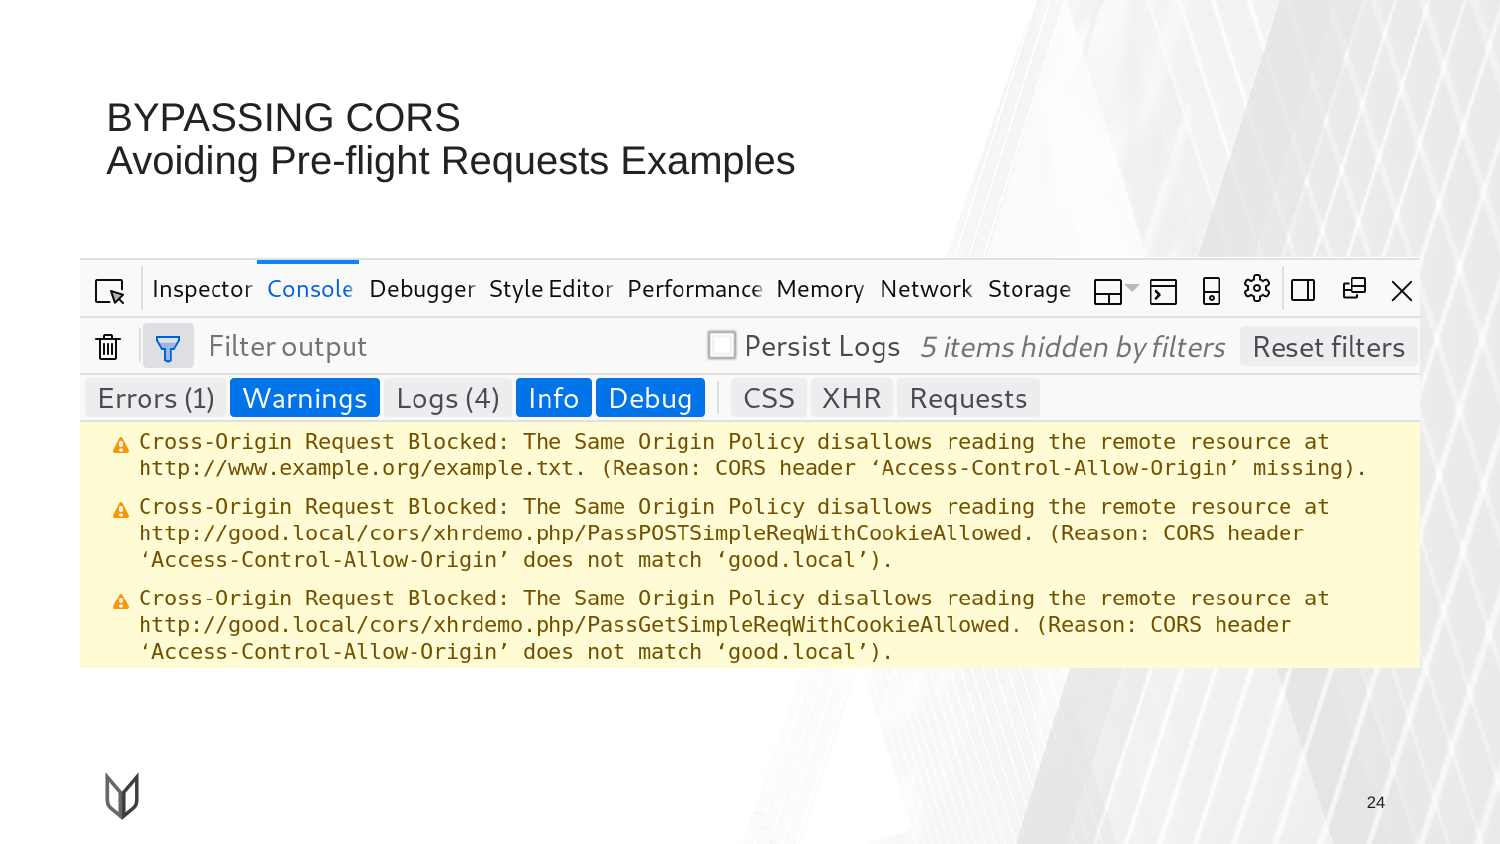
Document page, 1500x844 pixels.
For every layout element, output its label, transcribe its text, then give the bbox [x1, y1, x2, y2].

slide_number 24 [1345, 784, 1400, 815]
title BYPASSING CORS Avoiding Pre-flight Requests Examples [106, 96, 1400, 220]
picture [0, 0, 1500, 844]
